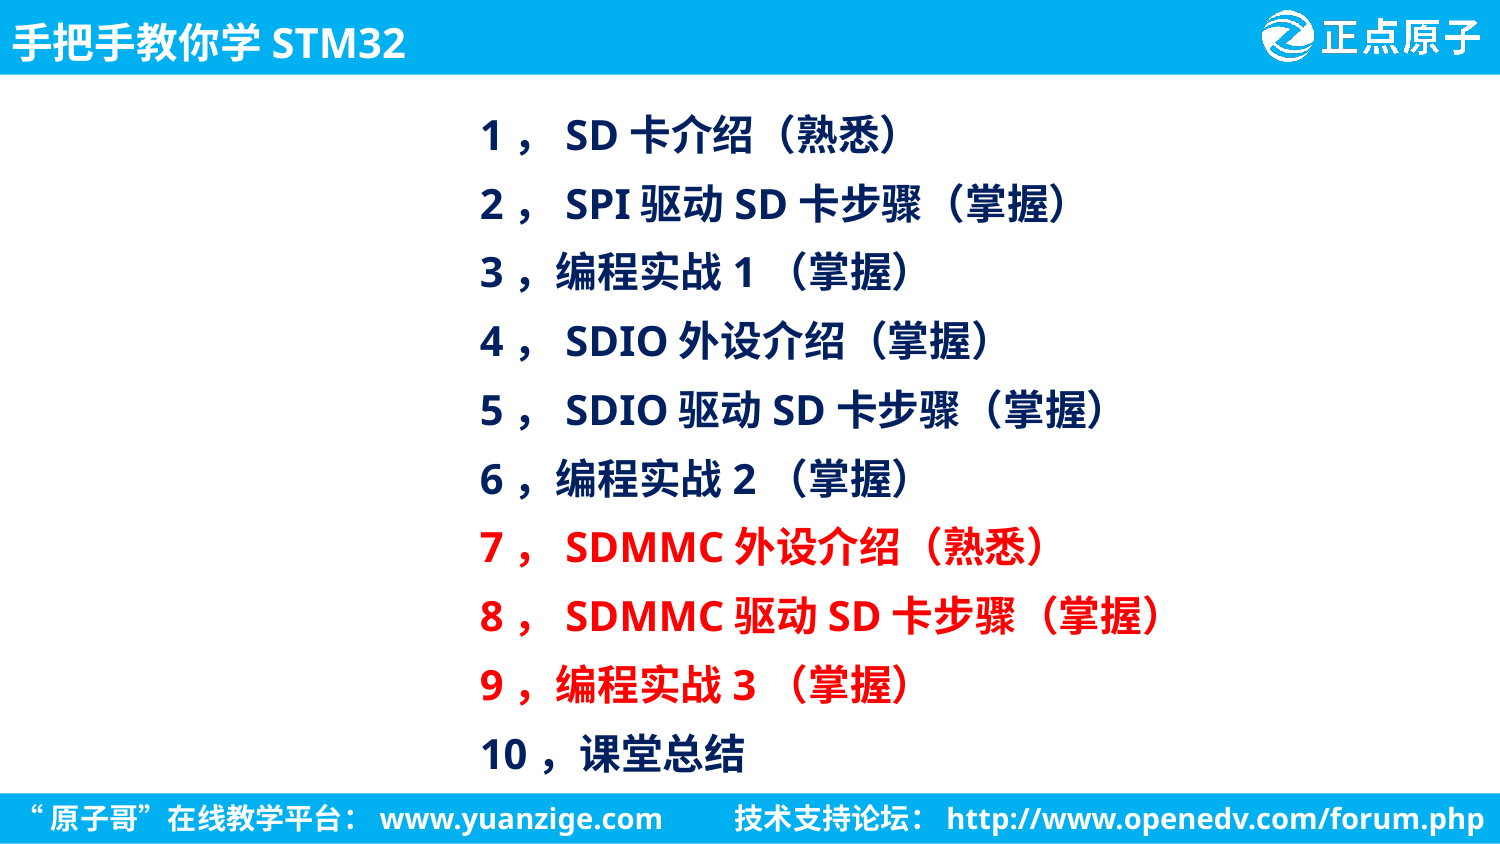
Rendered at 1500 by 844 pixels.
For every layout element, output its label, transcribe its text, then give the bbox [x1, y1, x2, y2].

picture [1276, 45, 1301, 53]
text_box 1，SD卡介绍（熟悉） 2，SPI驱动SD卡步骤（掌握） 3，编程实战1（掌握） 4，SDIO外设介绍（掌握） 5，SDIO驱动SD卡步骤（掌握） 6，编程实战2（掌握） 7，SDMMC外设介绍（熟悉） 8，SDMMC驱动SD卡步骤（掌握） 9，编程实战3（掌握） 10，课堂总结 [472, 86, 1254, 782]
picture [1273, 11, 1314, 45]
picture [1391, 46, 1397, 53]
picture [1412, 45, 1418, 52]
text_box [0, 0, 1500, 76]
picture [1405, 21, 1438, 54]
picture [1446, 21, 1479, 54]
text_box “原子哥”在线教学平台：www.yuanzige.com [0, 793, 560, 843]
picture [1263, 27, 1301, 61]
picture [1431, 45, 1438, 51]
picture [1323, 21, 1357, 53]
picture [1368, 19, 1396, 42]
text_box 技术支持论坛：http://www.openedv.com/forum.php [560, 793, 1500, 843]
text_box 手把手教你学STM32 [0, 0, 967, 75]
